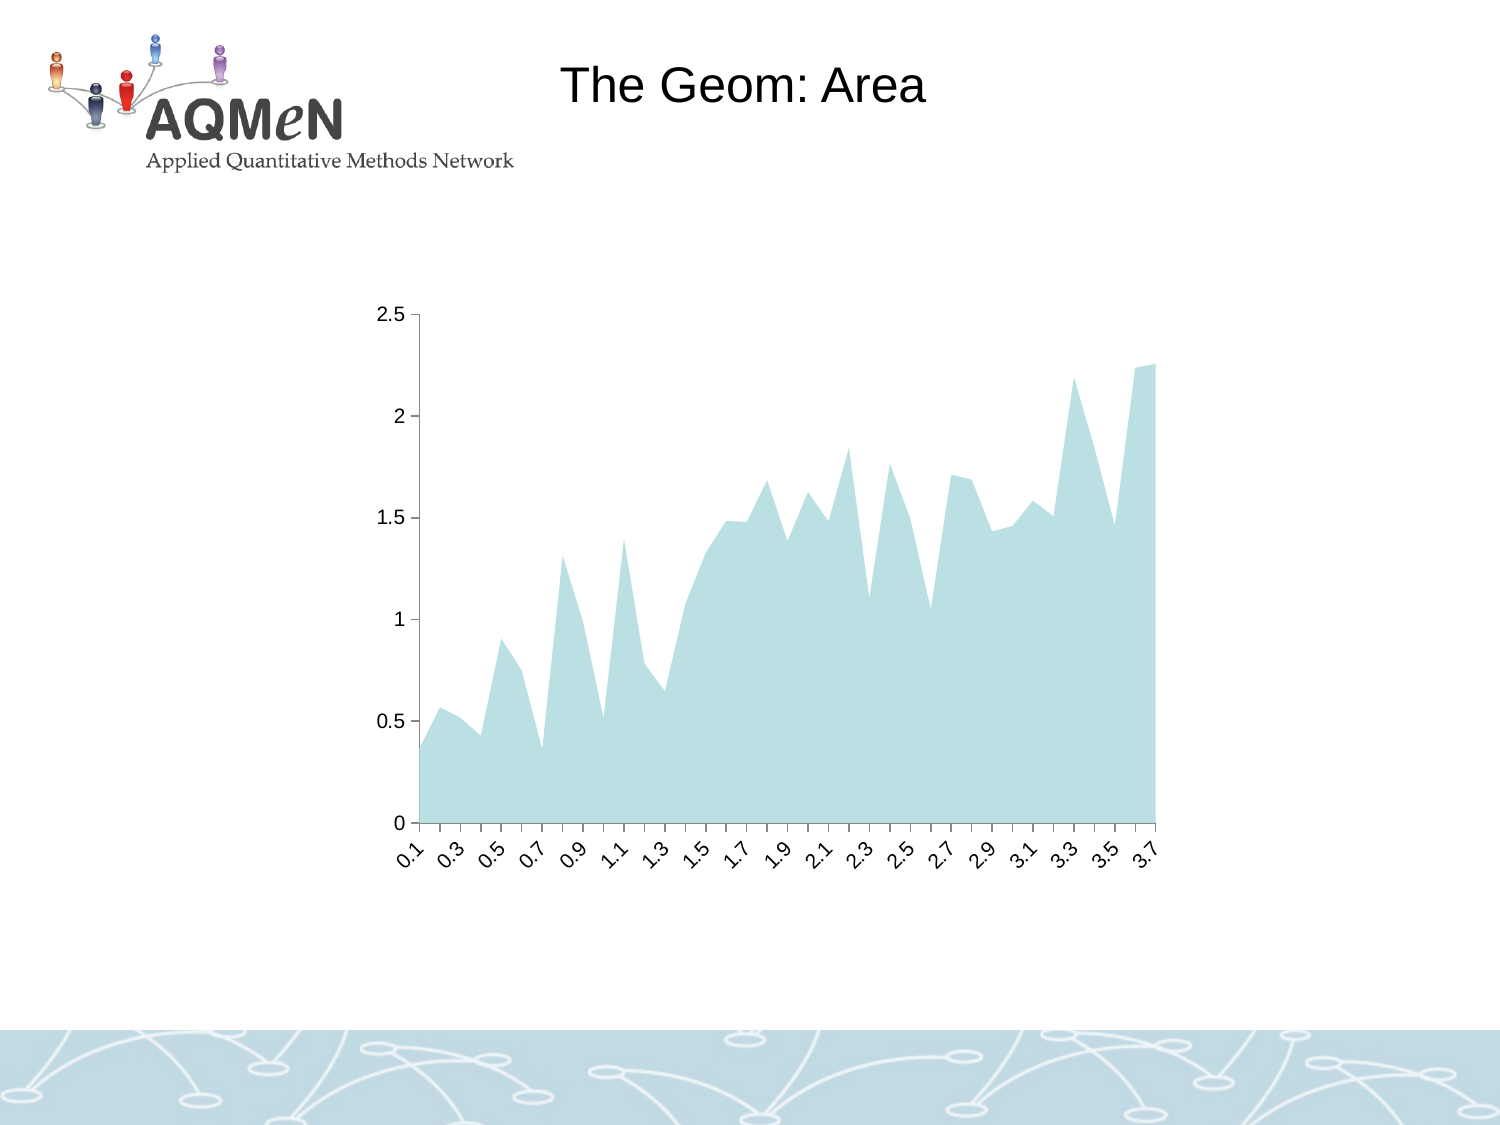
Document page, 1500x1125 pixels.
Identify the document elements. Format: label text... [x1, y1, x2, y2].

title The Geom: Area [75, 45, 1425, 233]
picture [0, 1030, 1500, 1125]
chart [359, 290, 1181, 887]
picture [47, 34, 514, 173]
